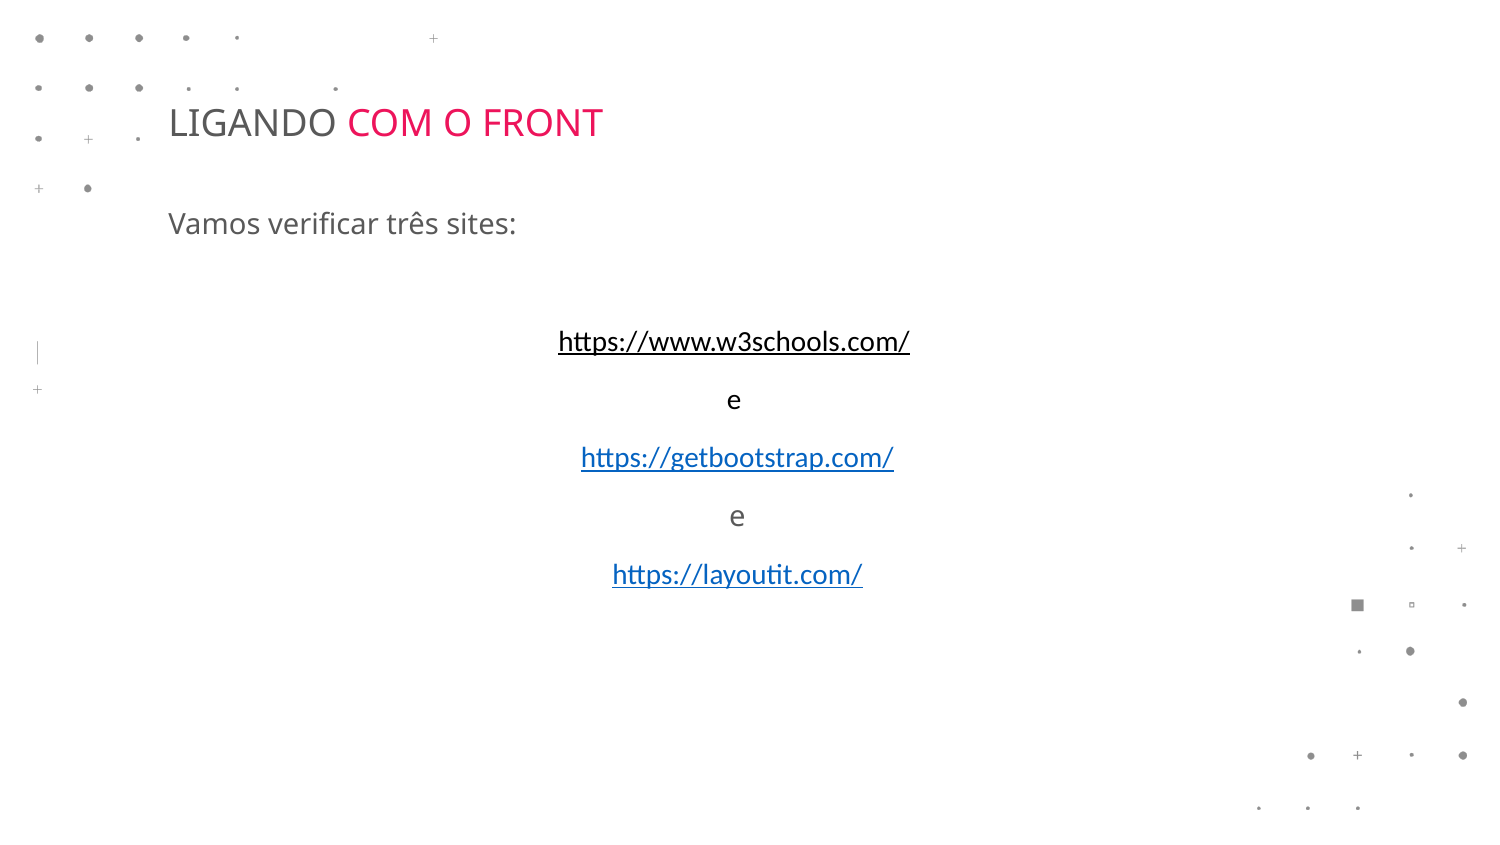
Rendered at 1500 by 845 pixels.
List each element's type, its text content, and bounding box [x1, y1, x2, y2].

text_box Vamos verificar três sites: https://www.w3schools.com/ e https://getbootstrap.com/ e https://layoutit.com/ [153, 180, 1322, 717]
picture [33, 34, 1467, 810]
text_box LIGANDO COM O FRONT [153, 91, 1347, 151]
